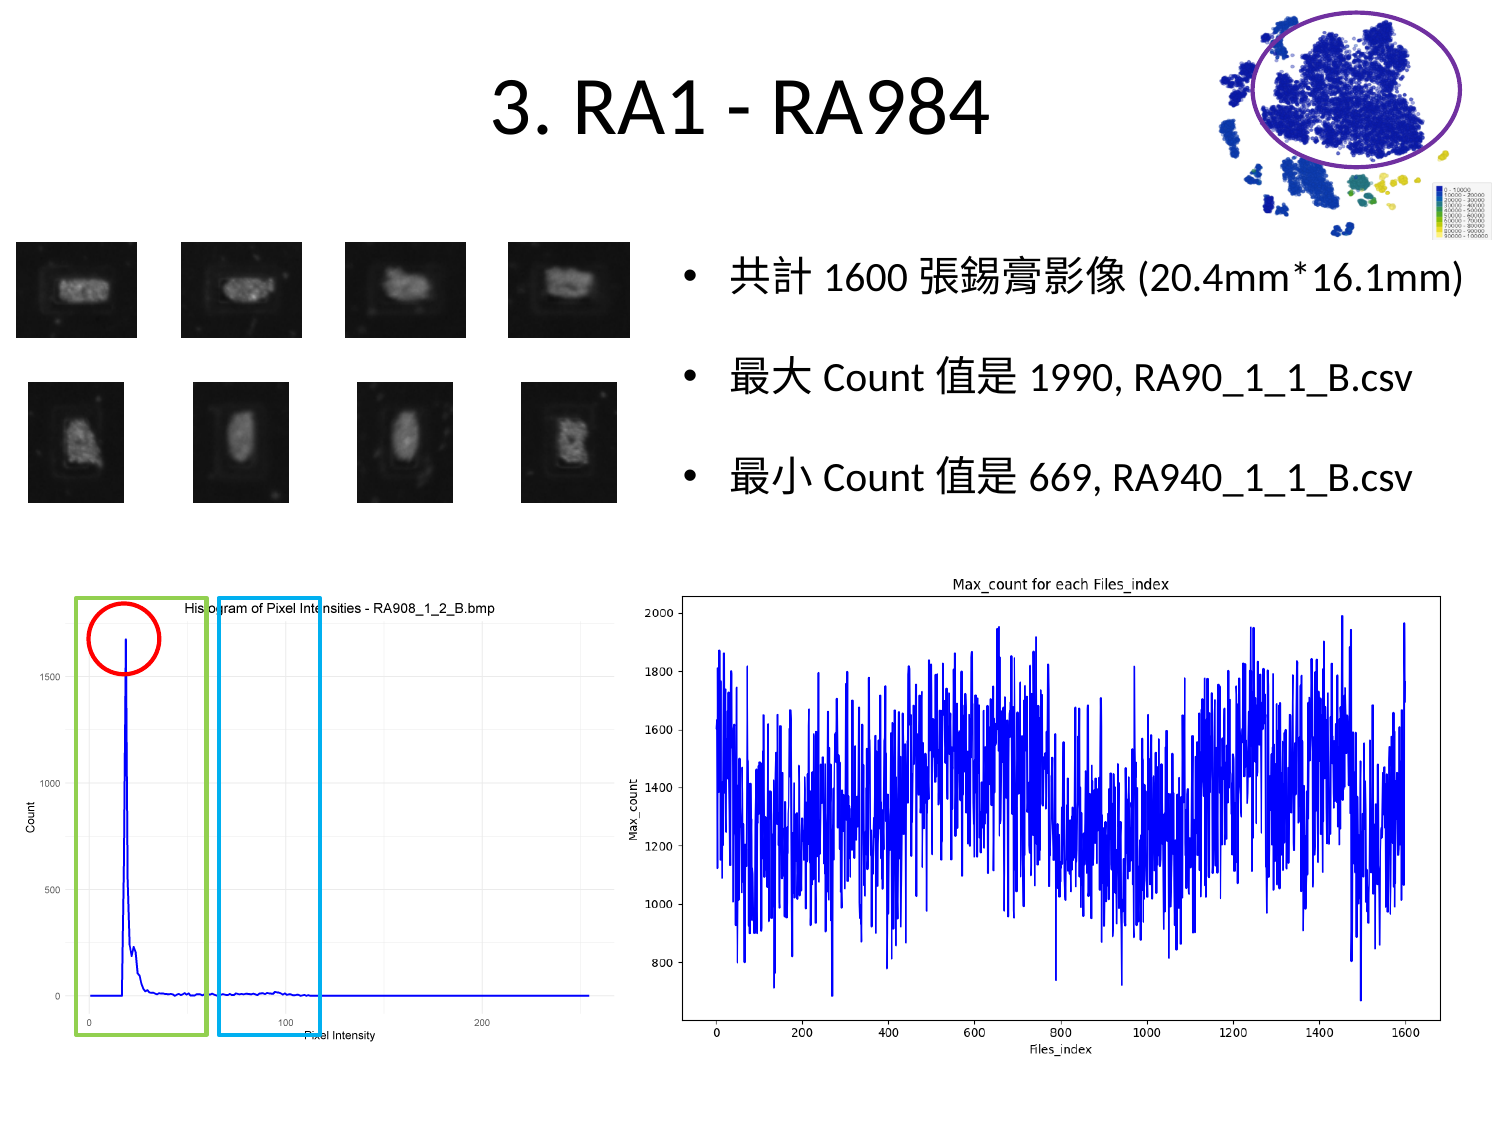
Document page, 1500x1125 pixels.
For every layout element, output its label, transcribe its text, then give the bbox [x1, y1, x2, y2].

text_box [1176, 12, 1492, 240]
text_box 共計1600張錫膏影像(20.4mm*16.1mm) 最大Count值是1990, RA90_1_1_B.csv 最小Count值是669, RA940_1_1_B.csv [668, 242, 1486, 508]
picture [20, 569, 1448, 1064]
text_box 3. RA1 - RA984 [0, 7, 1500, 195]
picture [222, 601, 317, 1032]
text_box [15, 242, 630, 503]
